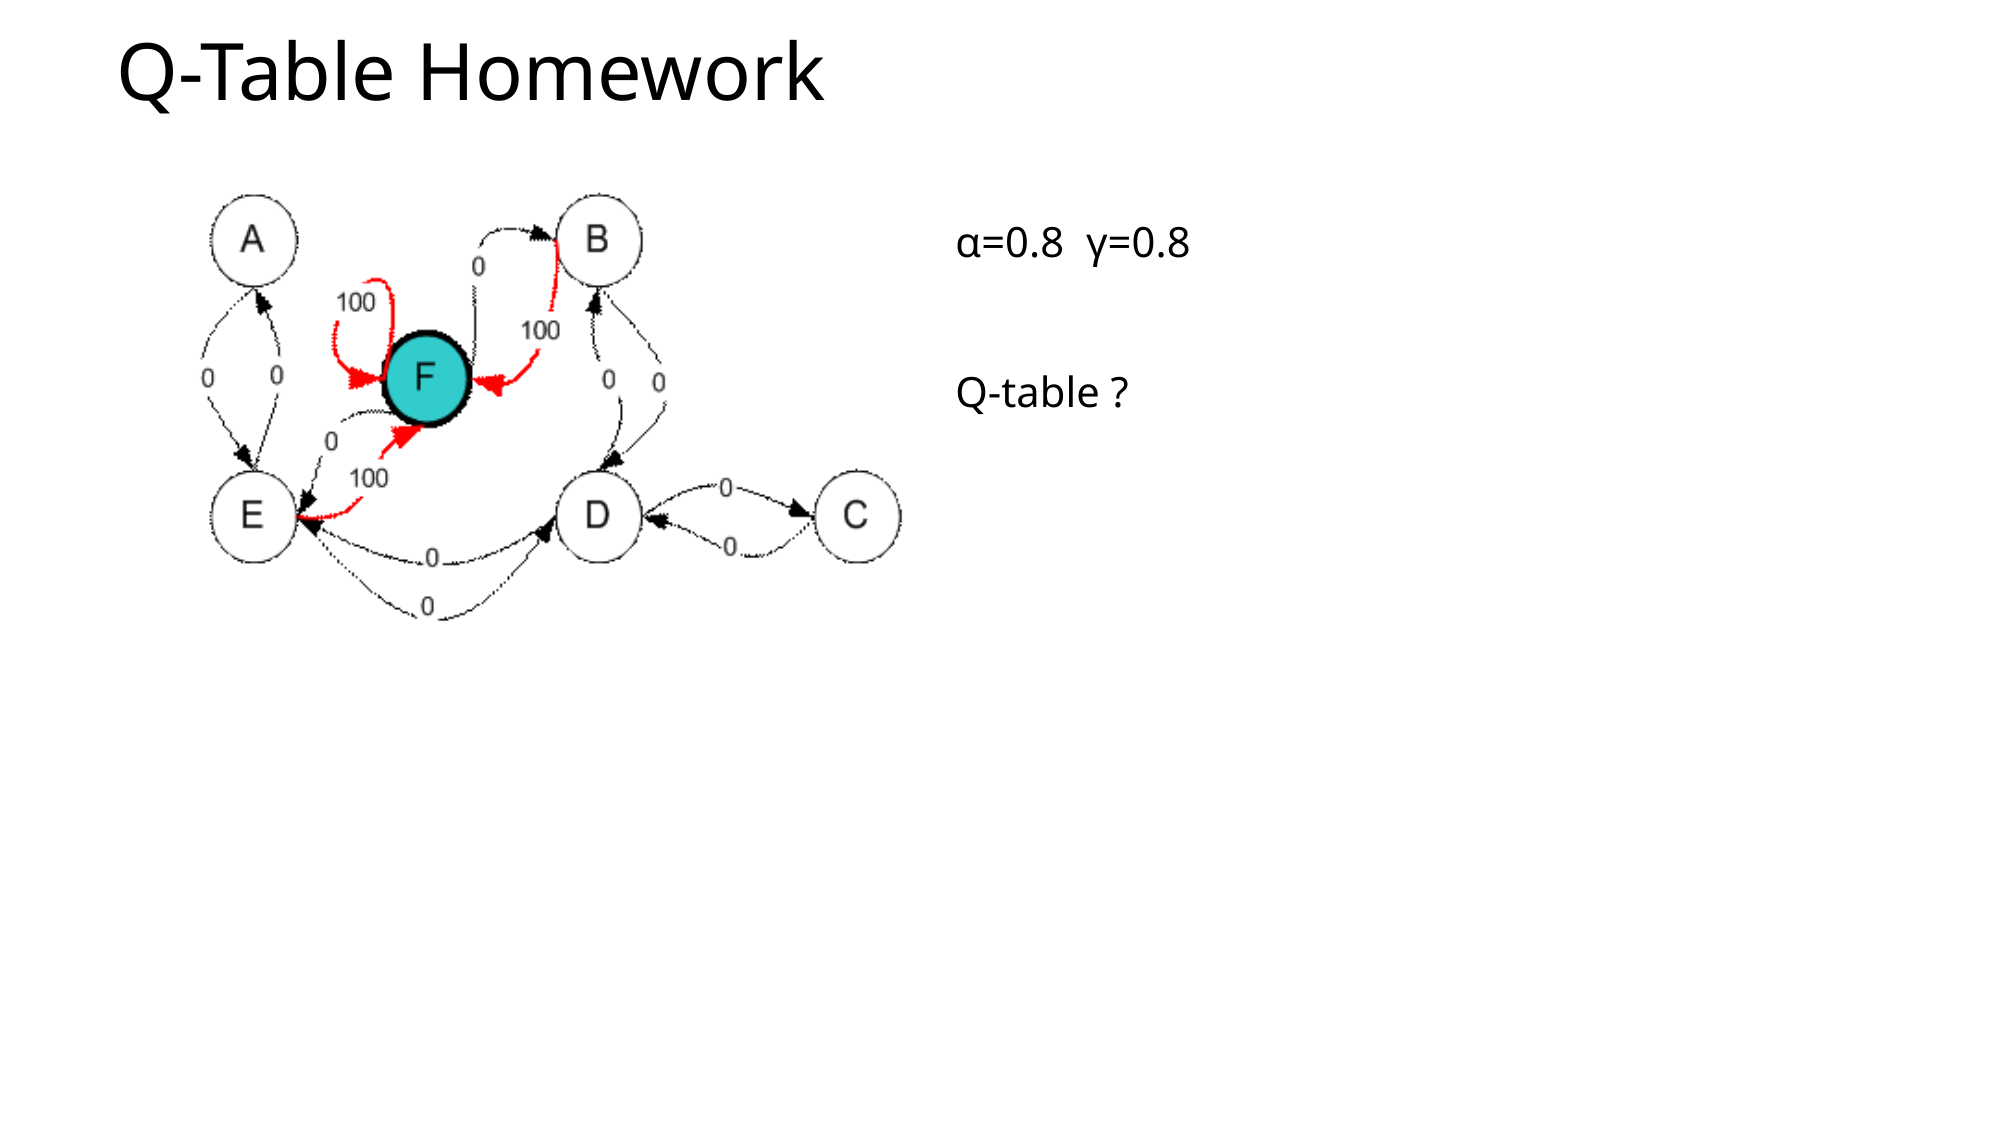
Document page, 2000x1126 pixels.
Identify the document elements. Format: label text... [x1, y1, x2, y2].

text_box α=0.8 γ=0.8 Q-table ? [946, 208, 1941, 424]
title Q-Table Homework [99, 3, 1900, 134]
picture [149, 184, 942, 648]
